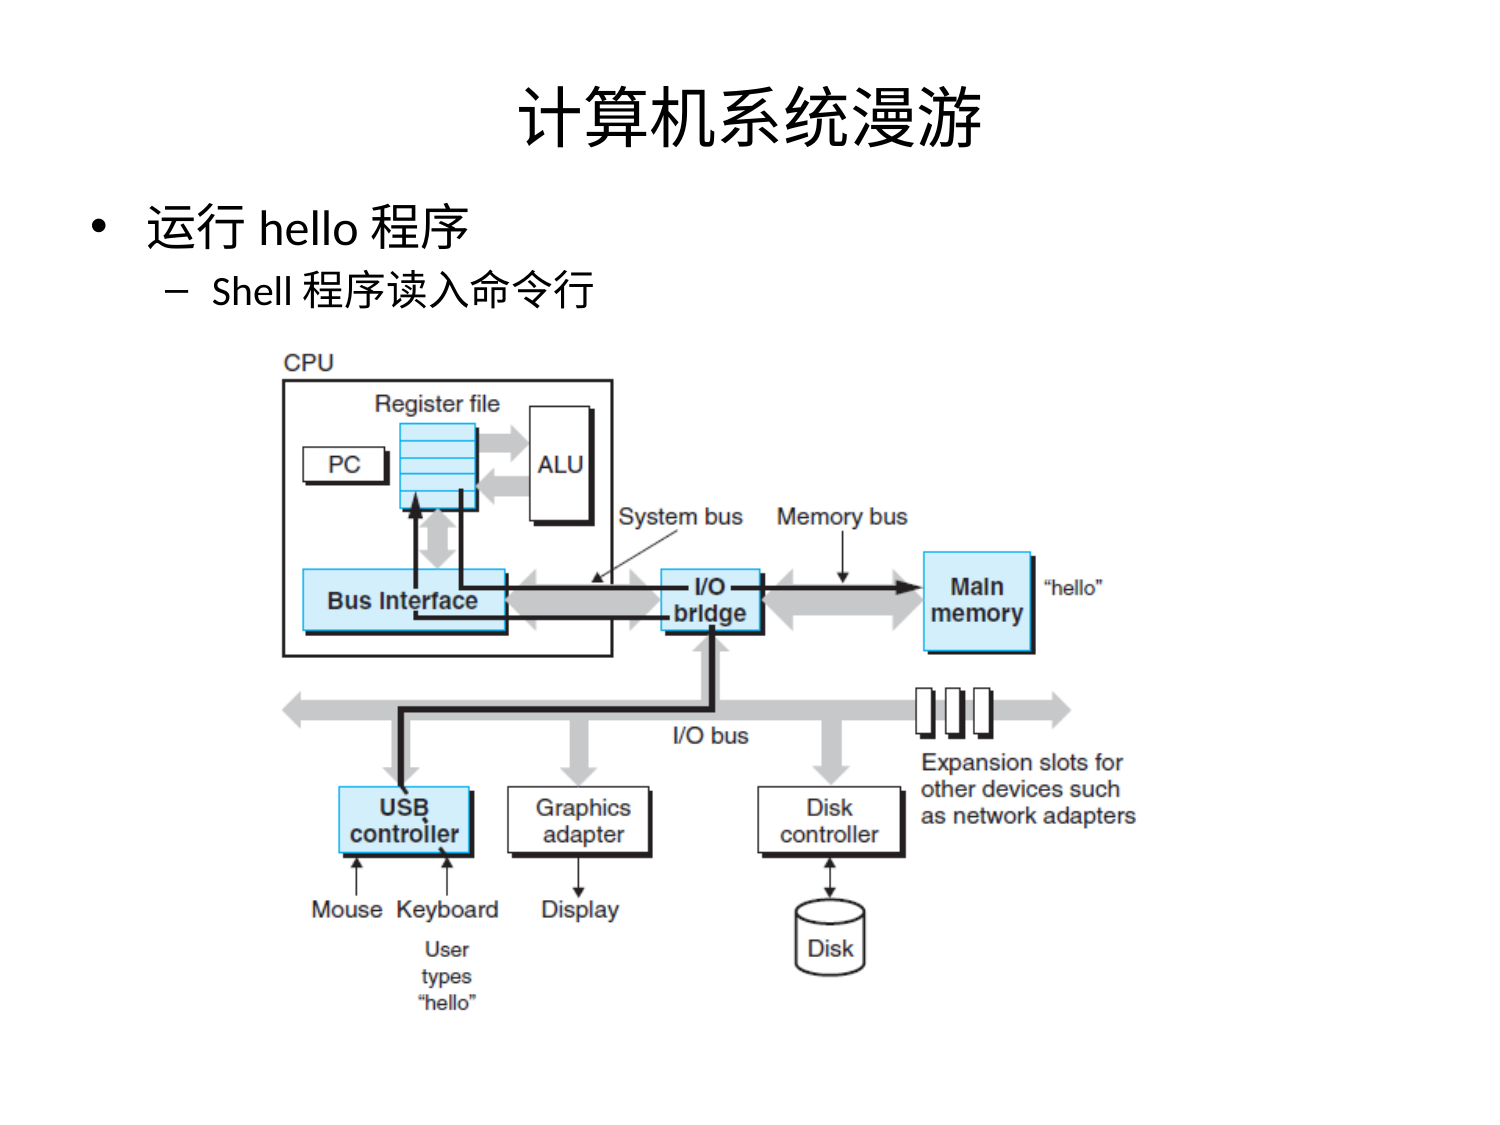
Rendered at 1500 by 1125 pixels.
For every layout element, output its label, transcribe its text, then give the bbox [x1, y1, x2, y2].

picture [262, 337, 1148, 1029]
title 计算机系统漫游 [75, 45, 1425, 187]
list 运行hello程序 Shell程序读入命令行 [75, 187, 1425, 1100]
